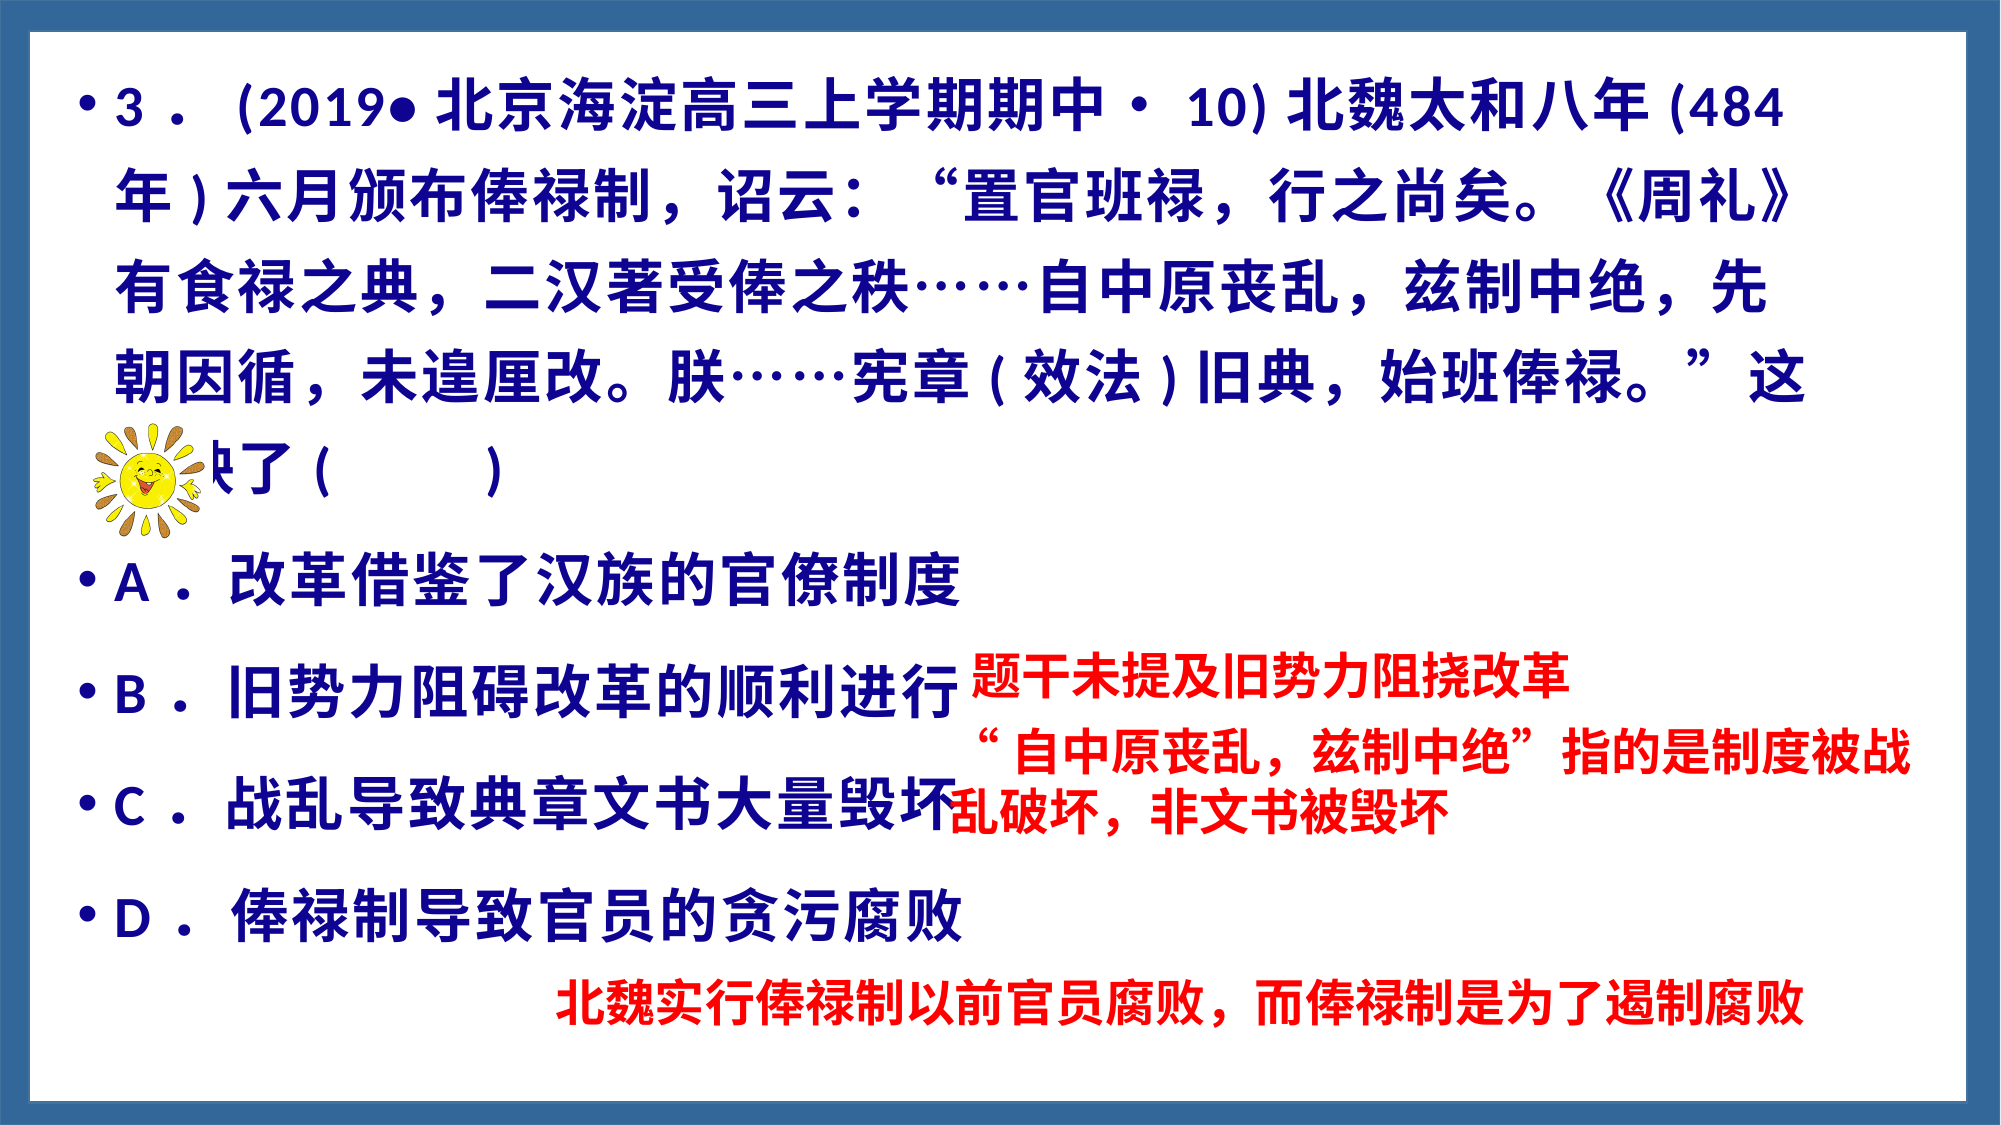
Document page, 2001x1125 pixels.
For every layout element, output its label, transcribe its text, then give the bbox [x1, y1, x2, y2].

text_box “自中原丧乱，兹制中绝”指的是制度被战乱破坏，非文书被毁坏 [934, 713, 1935, 848]
text_box 北魏实行俸禄制以前官员腐败，而俸禄制是为了遏制腐败 [540, 964, 1820, 1039]
list 3．(2019•北京海淀高三上学期期中•10)北魏太和八年(484年)六月颁布俸禄制，诏云：“置官班禄，行之尚矣。《周礼》有食禄之典，二汉著受俸之秩……自中原丧乱，兹制中绝，先朝因循，未遑厘改。朕……宪章(效法)旧典，始班俸禄。”这反映了( ) A．改革借鉴了汉族的官僚制度 B．旧势力阻碍改革的顺利进行 C．战乱导致典章文书大量毁坏 D．俸禄制导致官员的贪污腐败 [60, 46, 1841, 874]
text_box 题干未提及旧势力阻挠改革 [957, 637, 1587, 713]
picture [85, 414, 213, 546]
